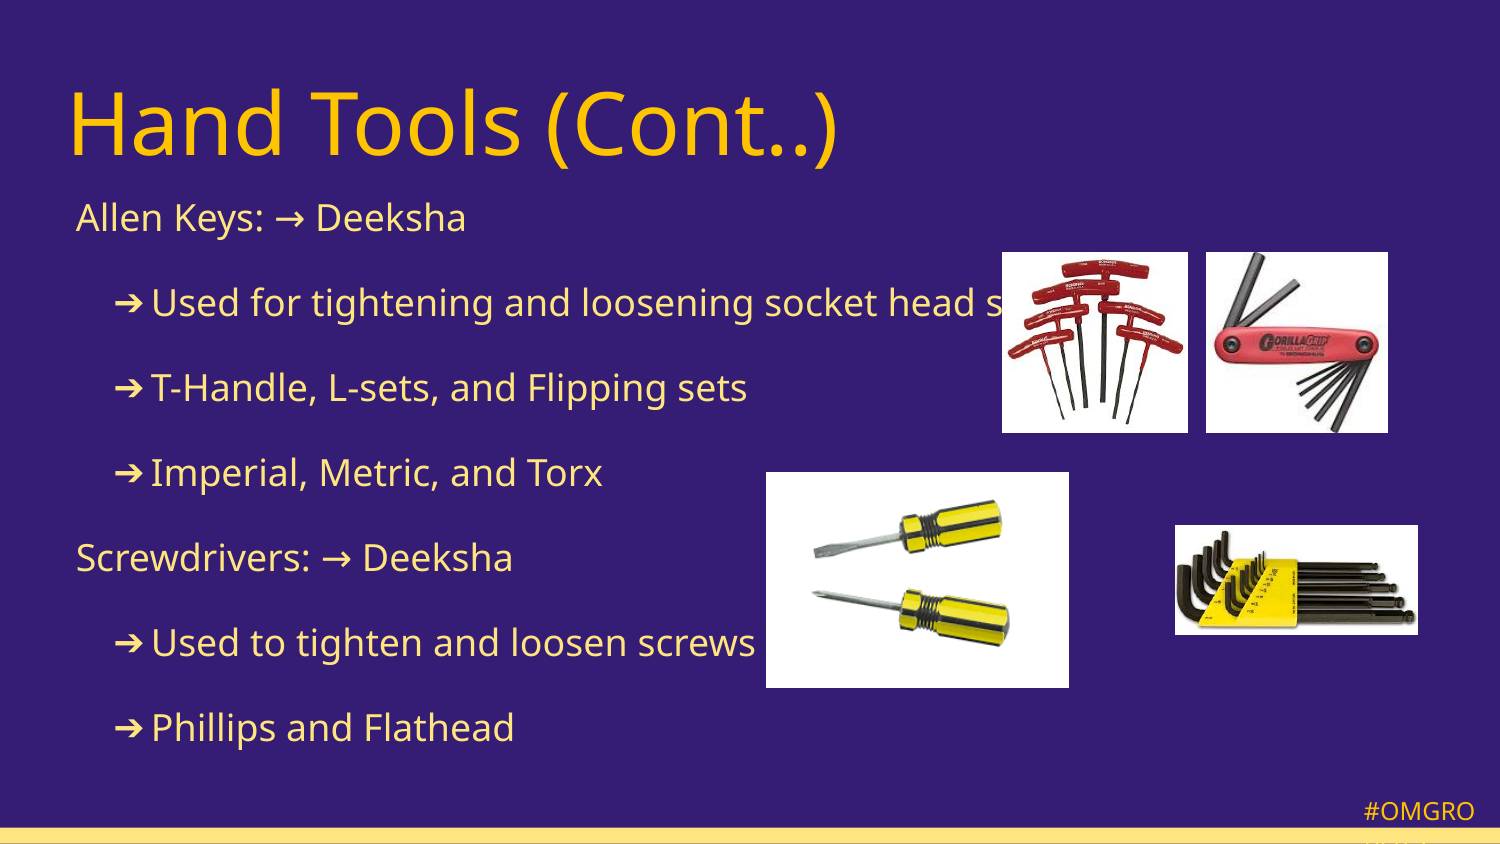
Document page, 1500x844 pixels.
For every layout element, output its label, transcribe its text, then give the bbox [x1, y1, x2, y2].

picture [1206, 251, 1388, 434]
picture [1002, 251, 1188, 434]
picture [1175, 525, 1418, 636]
title Hand Tools (Cont..) [51, 51, 1449, 189]
list Allen Keys: → Deeksha Used for tightening and loosening socket head screws T-Handle, L-sets, and Flipping sets Imperial, Metric, and Torx Screwdrivers: → Deeksha Used to tighten and loosen screws Phillips and Flathead [60, 171, 1459, 734]
picture [766, 472, 1069, 689]
